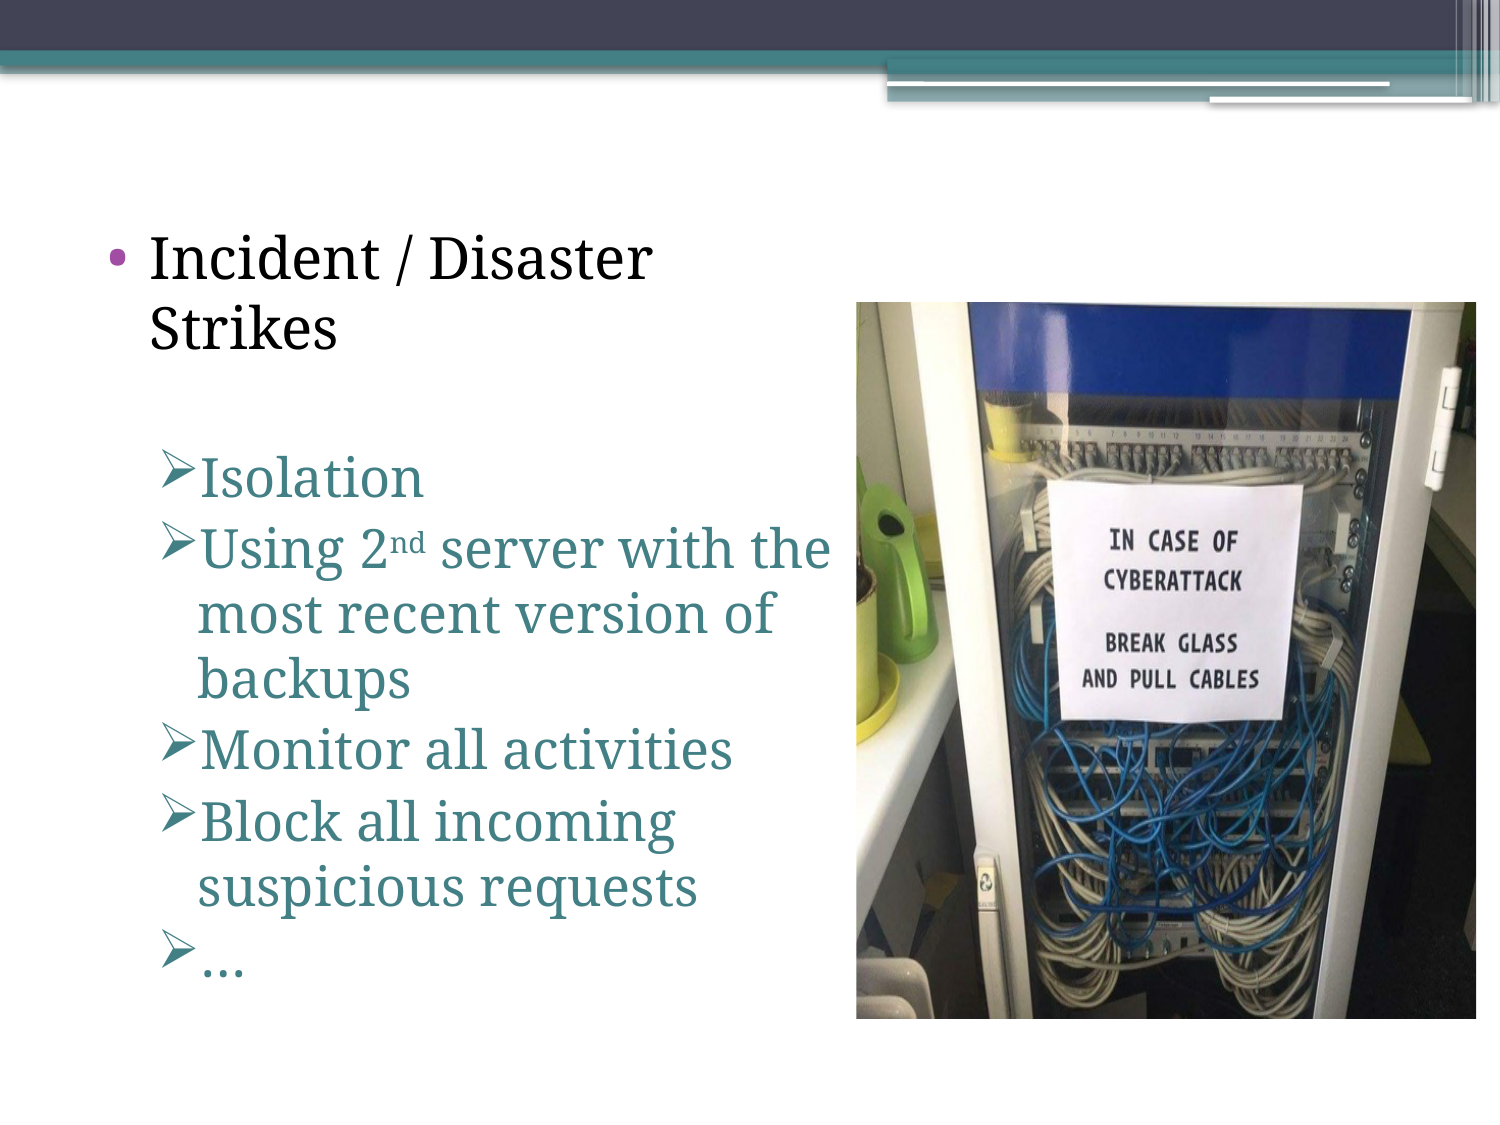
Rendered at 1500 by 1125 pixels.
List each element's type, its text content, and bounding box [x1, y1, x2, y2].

picture [856, 302, 1477, 1019]
list Incident / Disaster Strikes Isolation Using 2nd server with the most recent version of backups Monitor all activities Block all incoming suspicious requests … [75, 137, 857, 1079]
